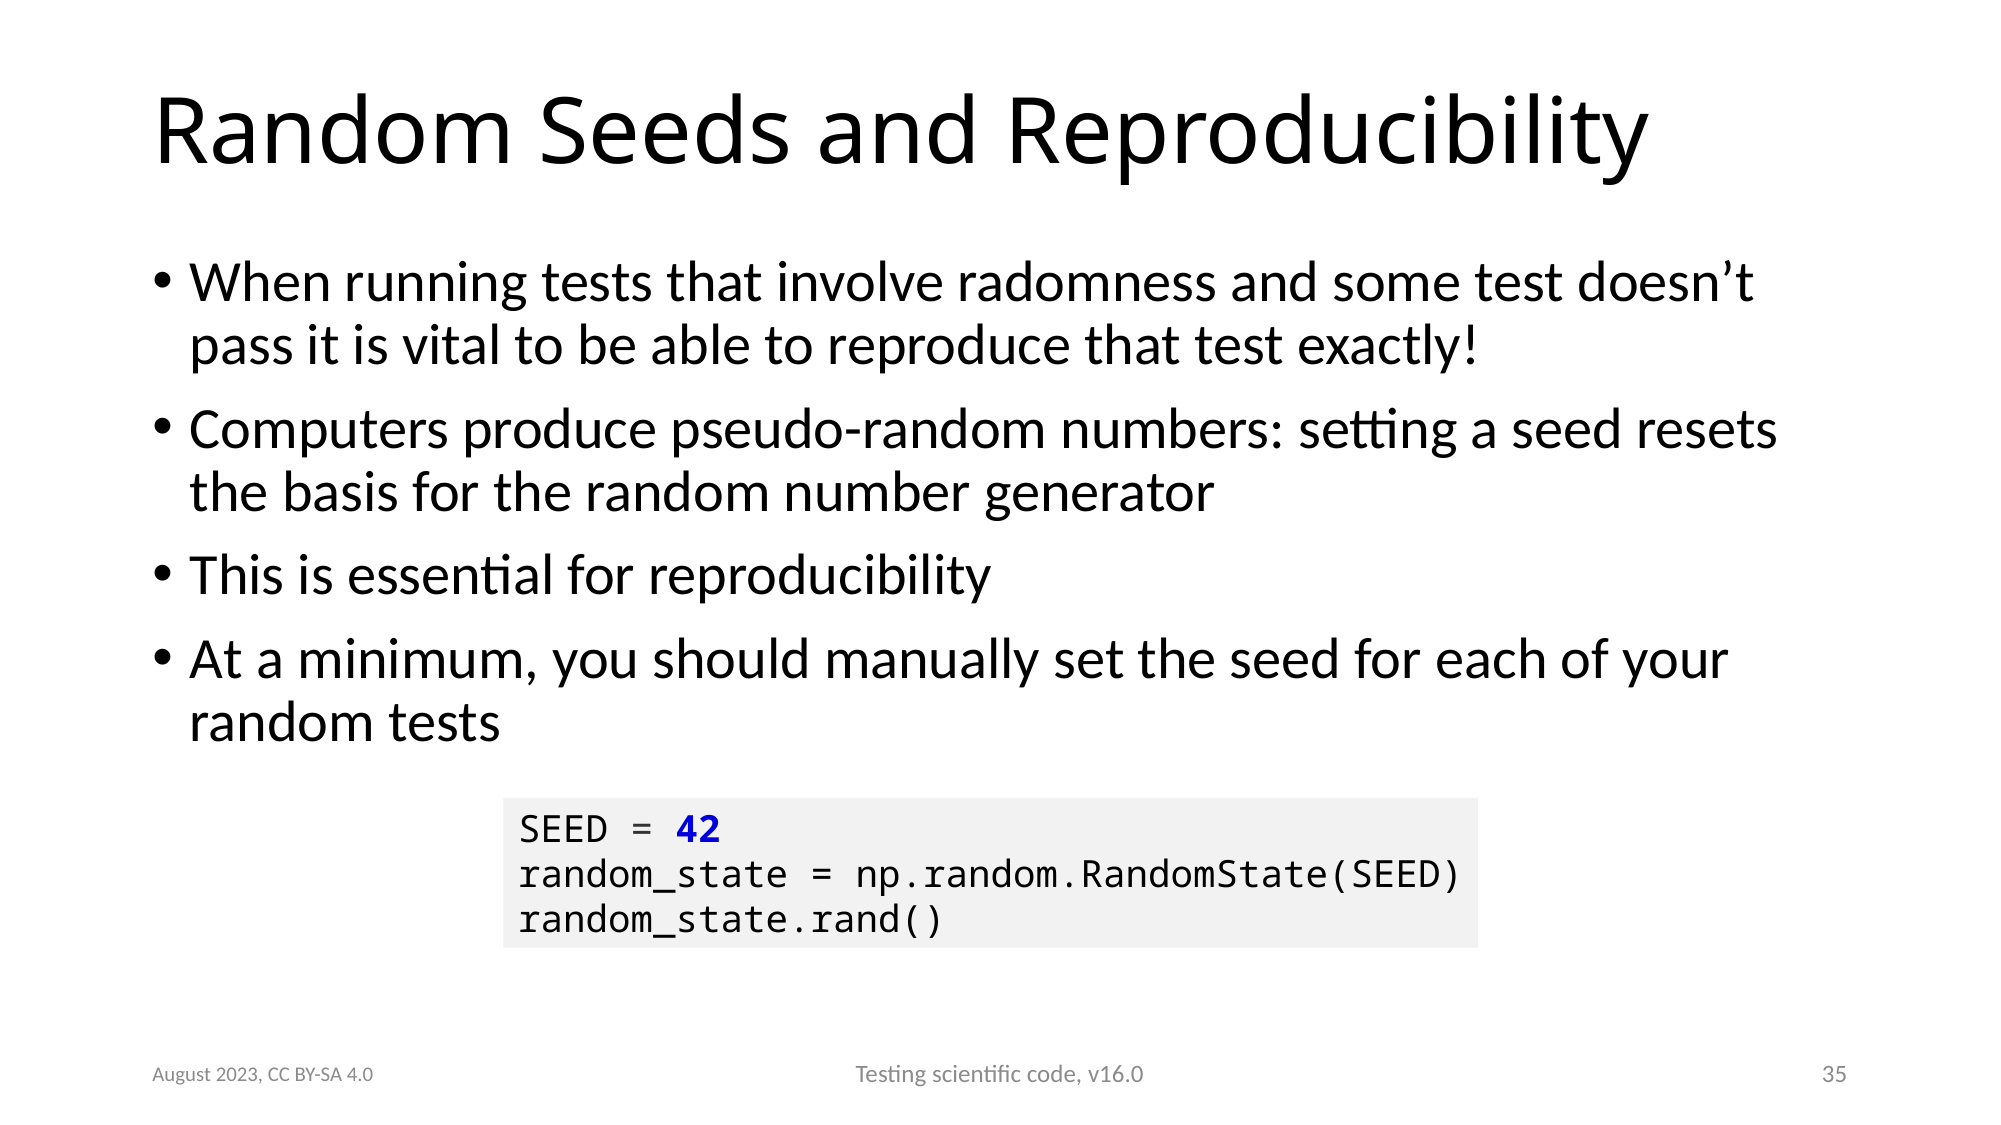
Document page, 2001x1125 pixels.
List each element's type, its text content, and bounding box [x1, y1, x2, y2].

title Random Seeds and Reproducibility [137, 59, 1863, 209]
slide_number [137, 1042, 588, 1103]
footer Testing scientific code, v16.0 [662, 1042, 1338, 1103]
slide_number 35 [1412, 1042, 1863, 1103]
text_box SEED = 42 random_state = np.random.RandomState(SEED) random_state.rand() [503, 797, 1478, 948]
list When running tests that involve radomness and some test doesn’t pass it is vital to be able to reproduce that test exactly! Computers produce pseudo-random numbers: setting a seed resets the basis for the random number generator This is essential for reproducibility At a minimum, you should manually set the seed for each of your random tests [137, 243, 1863, 1014]
